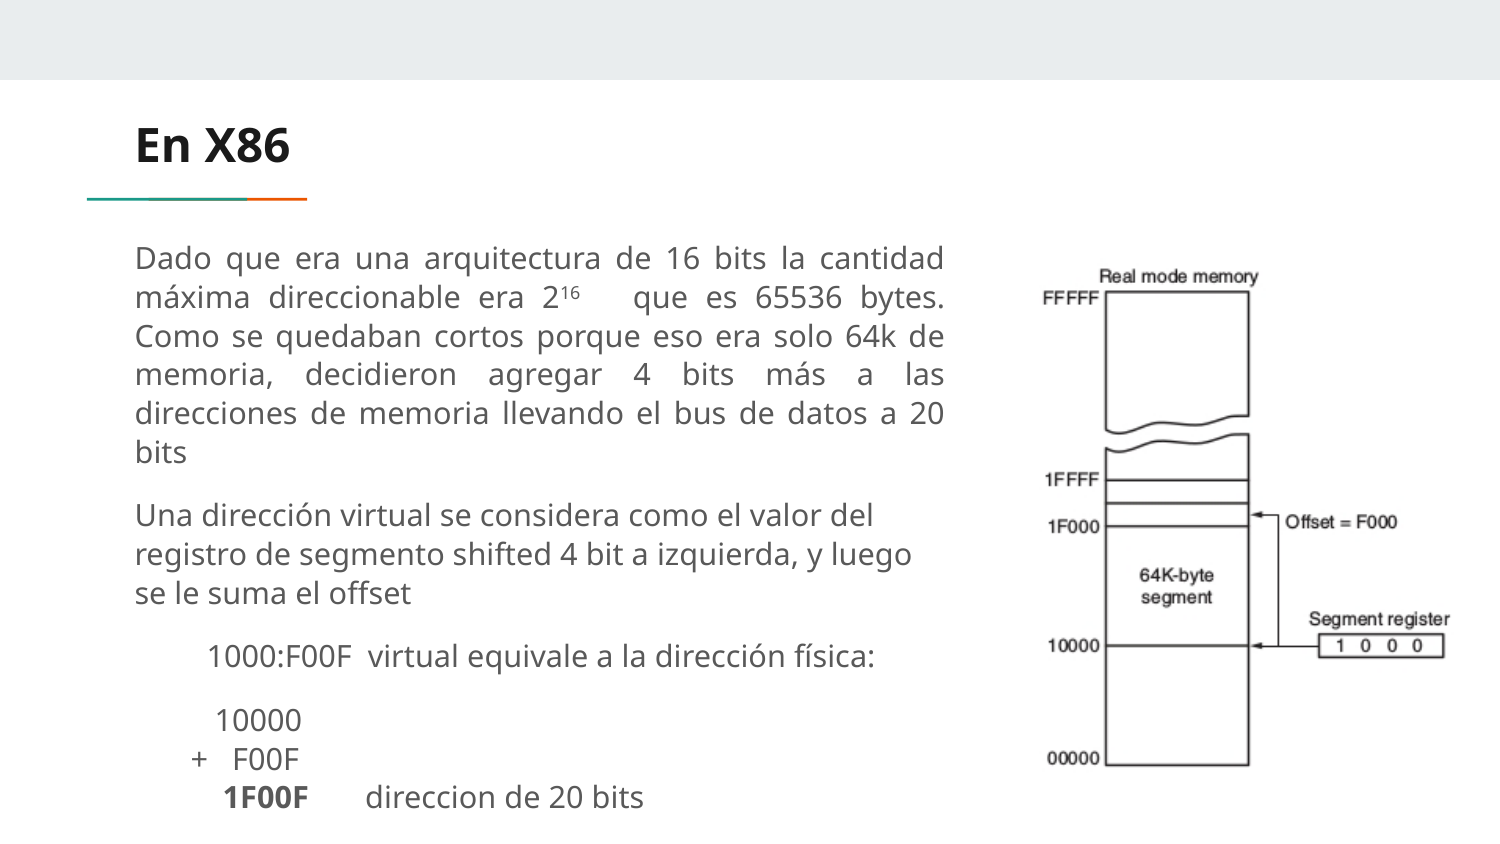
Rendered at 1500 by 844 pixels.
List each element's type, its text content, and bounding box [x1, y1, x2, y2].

list Dado que era una arquitectura de 16 bits la cantidad máxima direccionable era 216 que es 65536 bytes. Como se quedaban cortos porque eso era solo 64k de memoria, decidieron agregar 4 bits más a las direcciones de memoria llevando el bus de datos a 20 bits Una dirección virtual se considera como el valor del registro de segmento shifted 4 bit a izquierda, y luego se le suma el offset 1000:F00F virtual equivale a la dirección física: 10000 + F00F 1F00F direccion de 20 bits [119, 222, 961, 818]
title En X86 [119, 99, 1381, 188]
picture [977, 246, 1469, 793]
